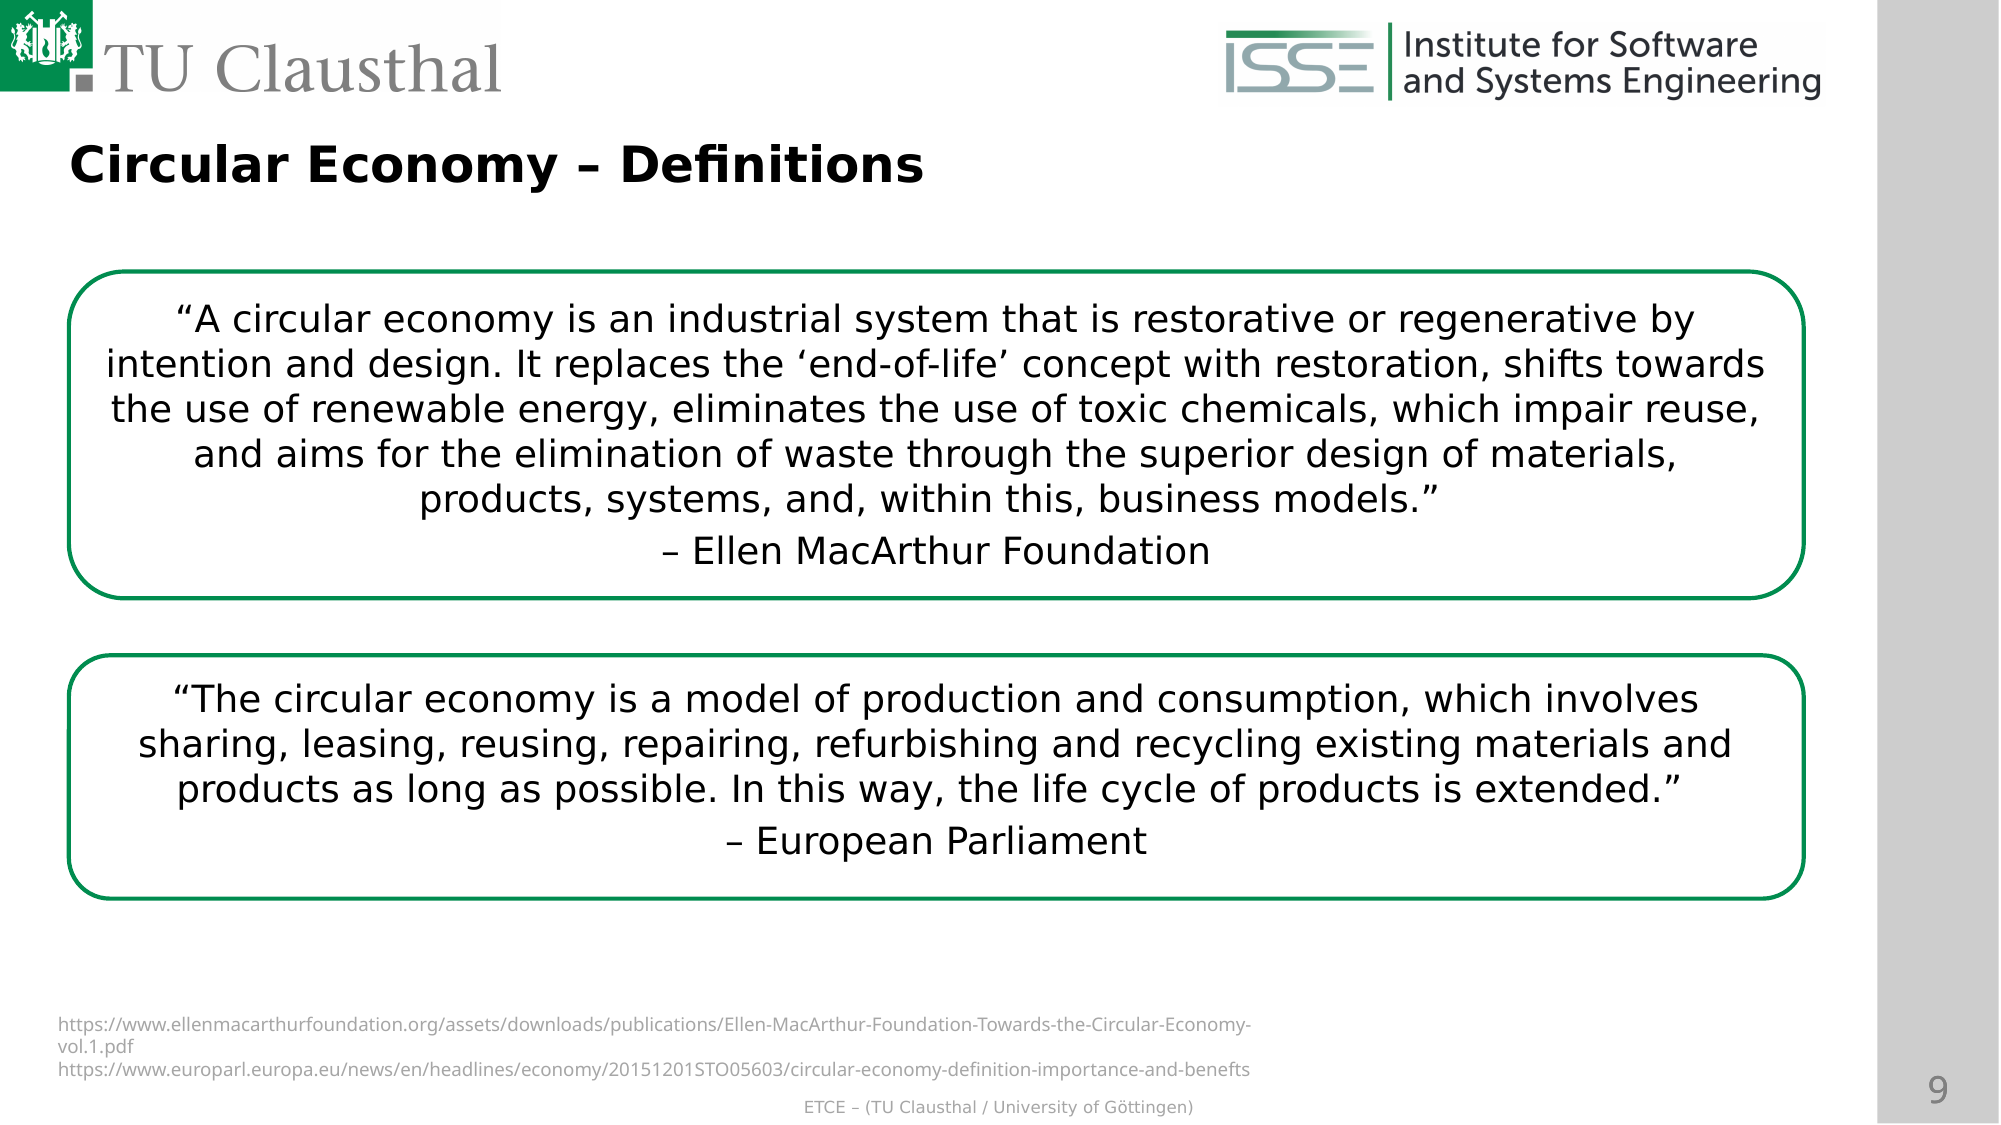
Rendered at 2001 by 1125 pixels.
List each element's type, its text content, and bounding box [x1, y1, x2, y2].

text_box “The circular economy is a model of production and consumption, which involves sharing, leasing, reusing, repairing, refurbishing and recycling existing materials and products as long as possible. In this way, the life cycle of products is extended.” – European Parliament [66, 653, 1806, 901]
picture [0, 0, 501, 92]
picture [1218, 22, 1826, 107]
text_box https://www.ellenmacarthurfoundation.org/assets/downloads/publications/Ellen-MacArthur-Foundation-Towards-the-Circular-Economy-vol.1.pdf https://www.europarl.europa.eu/news/en/headlines/economy/20151201STO05603/circular-economy-definition-importance-and-benefts [43, 1005, 1283, 1111]
text_box Circular Economy – Definitions [55, 125, 1818, 207]
text_box “A circular economy is an industrial system that is restorative or regenerative by intention and design. It replaces the ‘end-of-life’ concept with restoration, shifts towards the use of renewable energy, eliminates the use of toxic chemicals, which impair reuse, and aims for the elimination of waste through the superior design of materials, products, systems, and, within this, business models.” – Ellen MacArthur Foundation [66, 269, 1806, 601]
